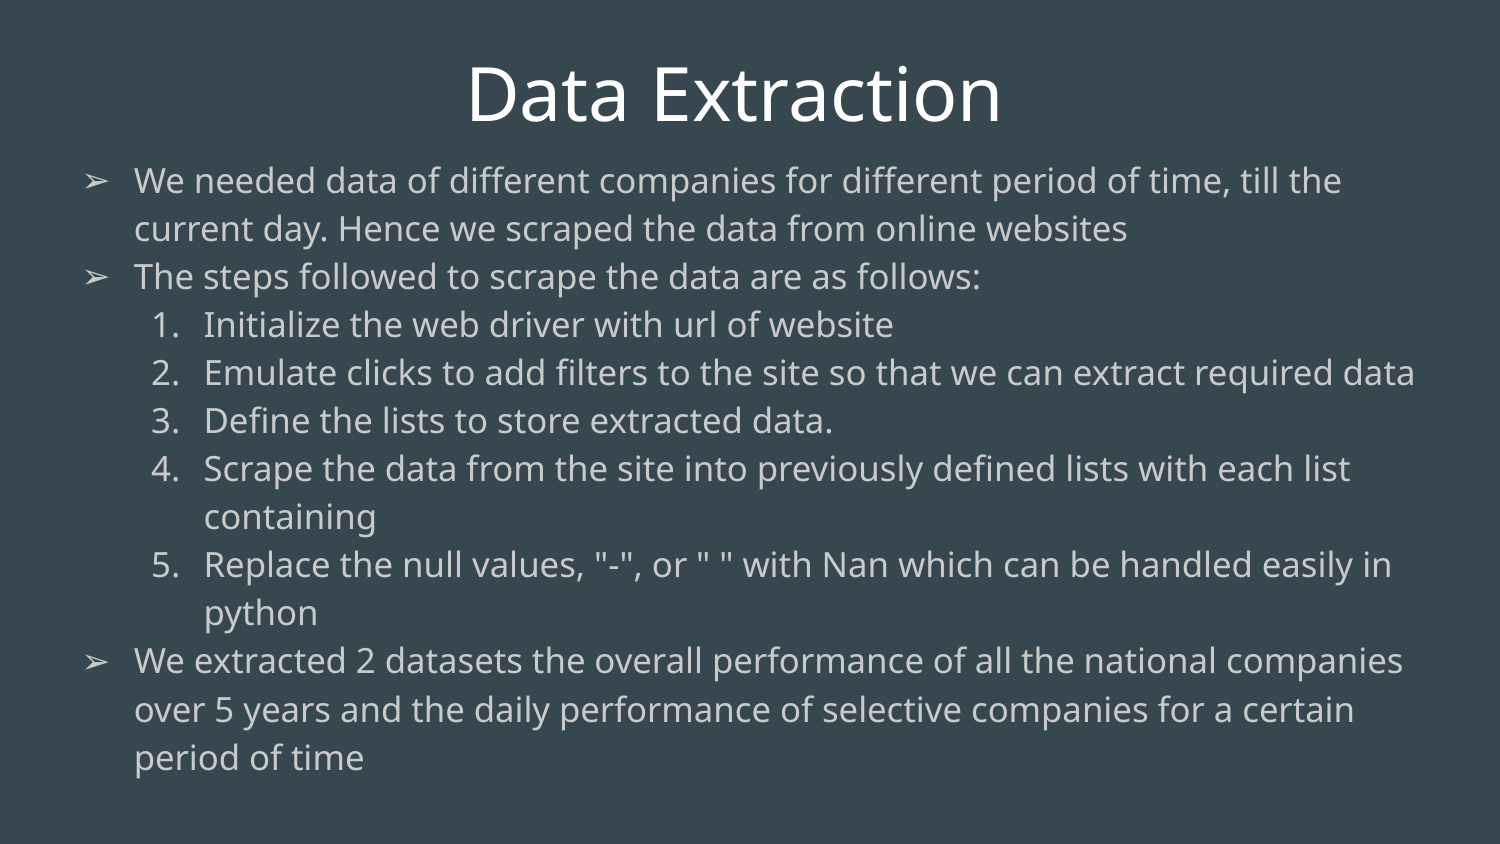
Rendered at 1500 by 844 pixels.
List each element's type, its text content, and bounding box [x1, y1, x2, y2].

subtitle We needed data of different companies for different period of time, till the current day. Hence we scraped the data from online websites The steps followed to scrape the data are as follows: Initialize the web driver with url of website Emulate clicks to add filters to the site so that we can extract required data Define the lists to store extracted data. Scrape the data from the site into previously defined lists with each list containing Replace the null values, "-", or " " with Nan which can be handled easily in python We extracted 2 datasets the overall performance of all the national companies over 5 years and the daily performance of selective companies for a certain period of time [49, 137, 1447, 844]
title Data Extraction [90, 20, 1379, 137]
